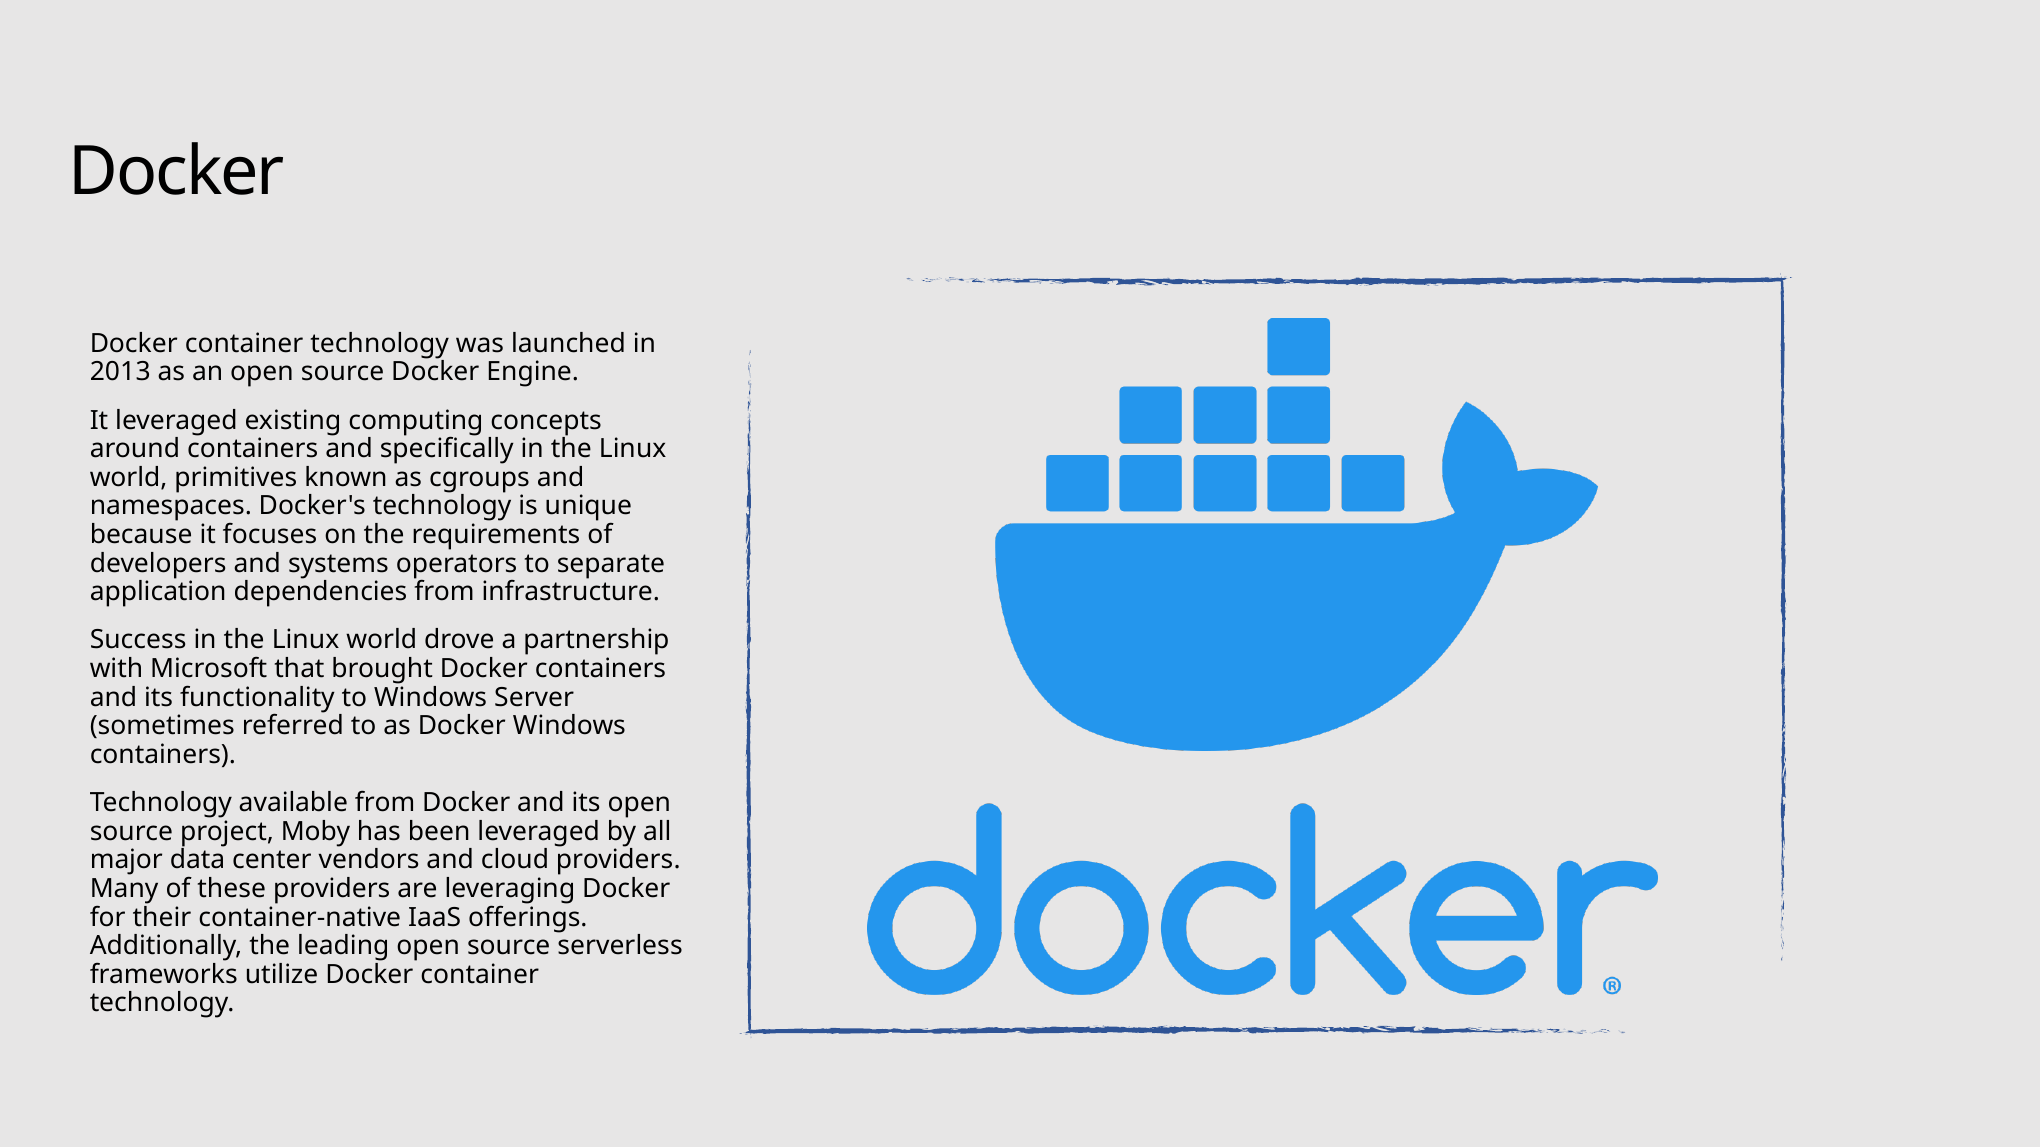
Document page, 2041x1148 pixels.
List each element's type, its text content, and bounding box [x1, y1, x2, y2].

list Docker container technology was launched in 2013 as an open source Docker Engine. It leveraged existing computing concepts around containers and specifically in the Linux world, primitives known as cgroups and namespaces. Docker's technology is unique because it focuses on the requirements of developers and systems operators to separate application dependencies from infrastructure. Success in the Linux world drove a partnership with Microsoft that brought Docker containers and its functionality to Windows Server (sometimes referred to as Docker Windows containers). Technology available from Docker and its open source project, Moby has been leveraged by all major data center vendors and cloud providers. Many of these providers are leveraging Docker for their container-native IaaS offerings. Additionally, the leading open source serverless frameworks utilize Docker container technology. [65, 300, 714, 1033]
title Docker [45, 73, 1996, 225]
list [867, 318, 1658, 995]
